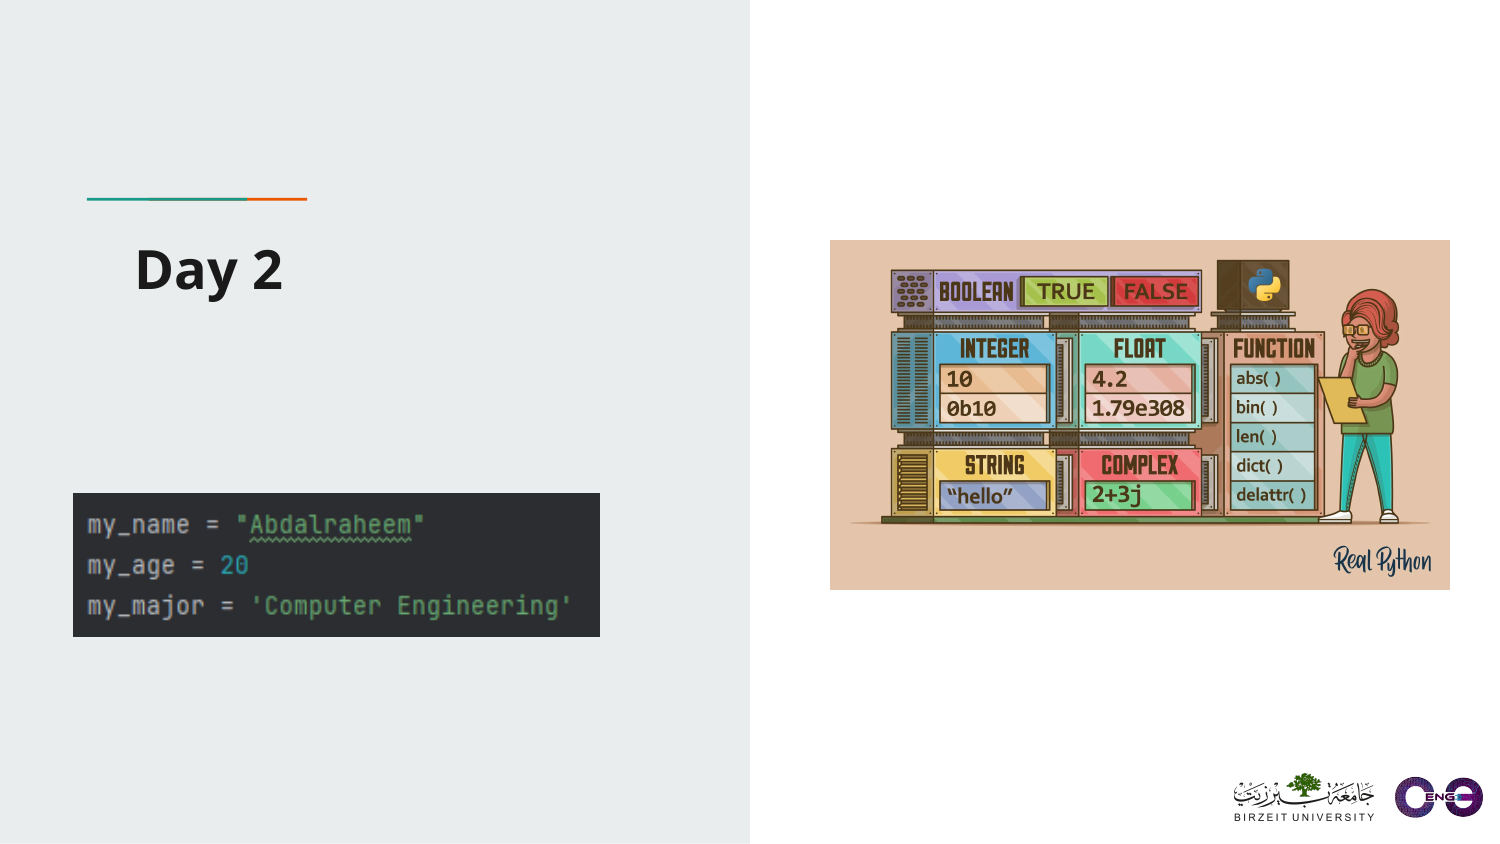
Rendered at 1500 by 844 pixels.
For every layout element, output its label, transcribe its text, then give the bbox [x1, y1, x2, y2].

title Day 2 [119, 216, 662, 494]
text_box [1233, 748, 1488, 844]
picture [73, 492, 600, 637]
picture [829, 240, 1451, 590]
